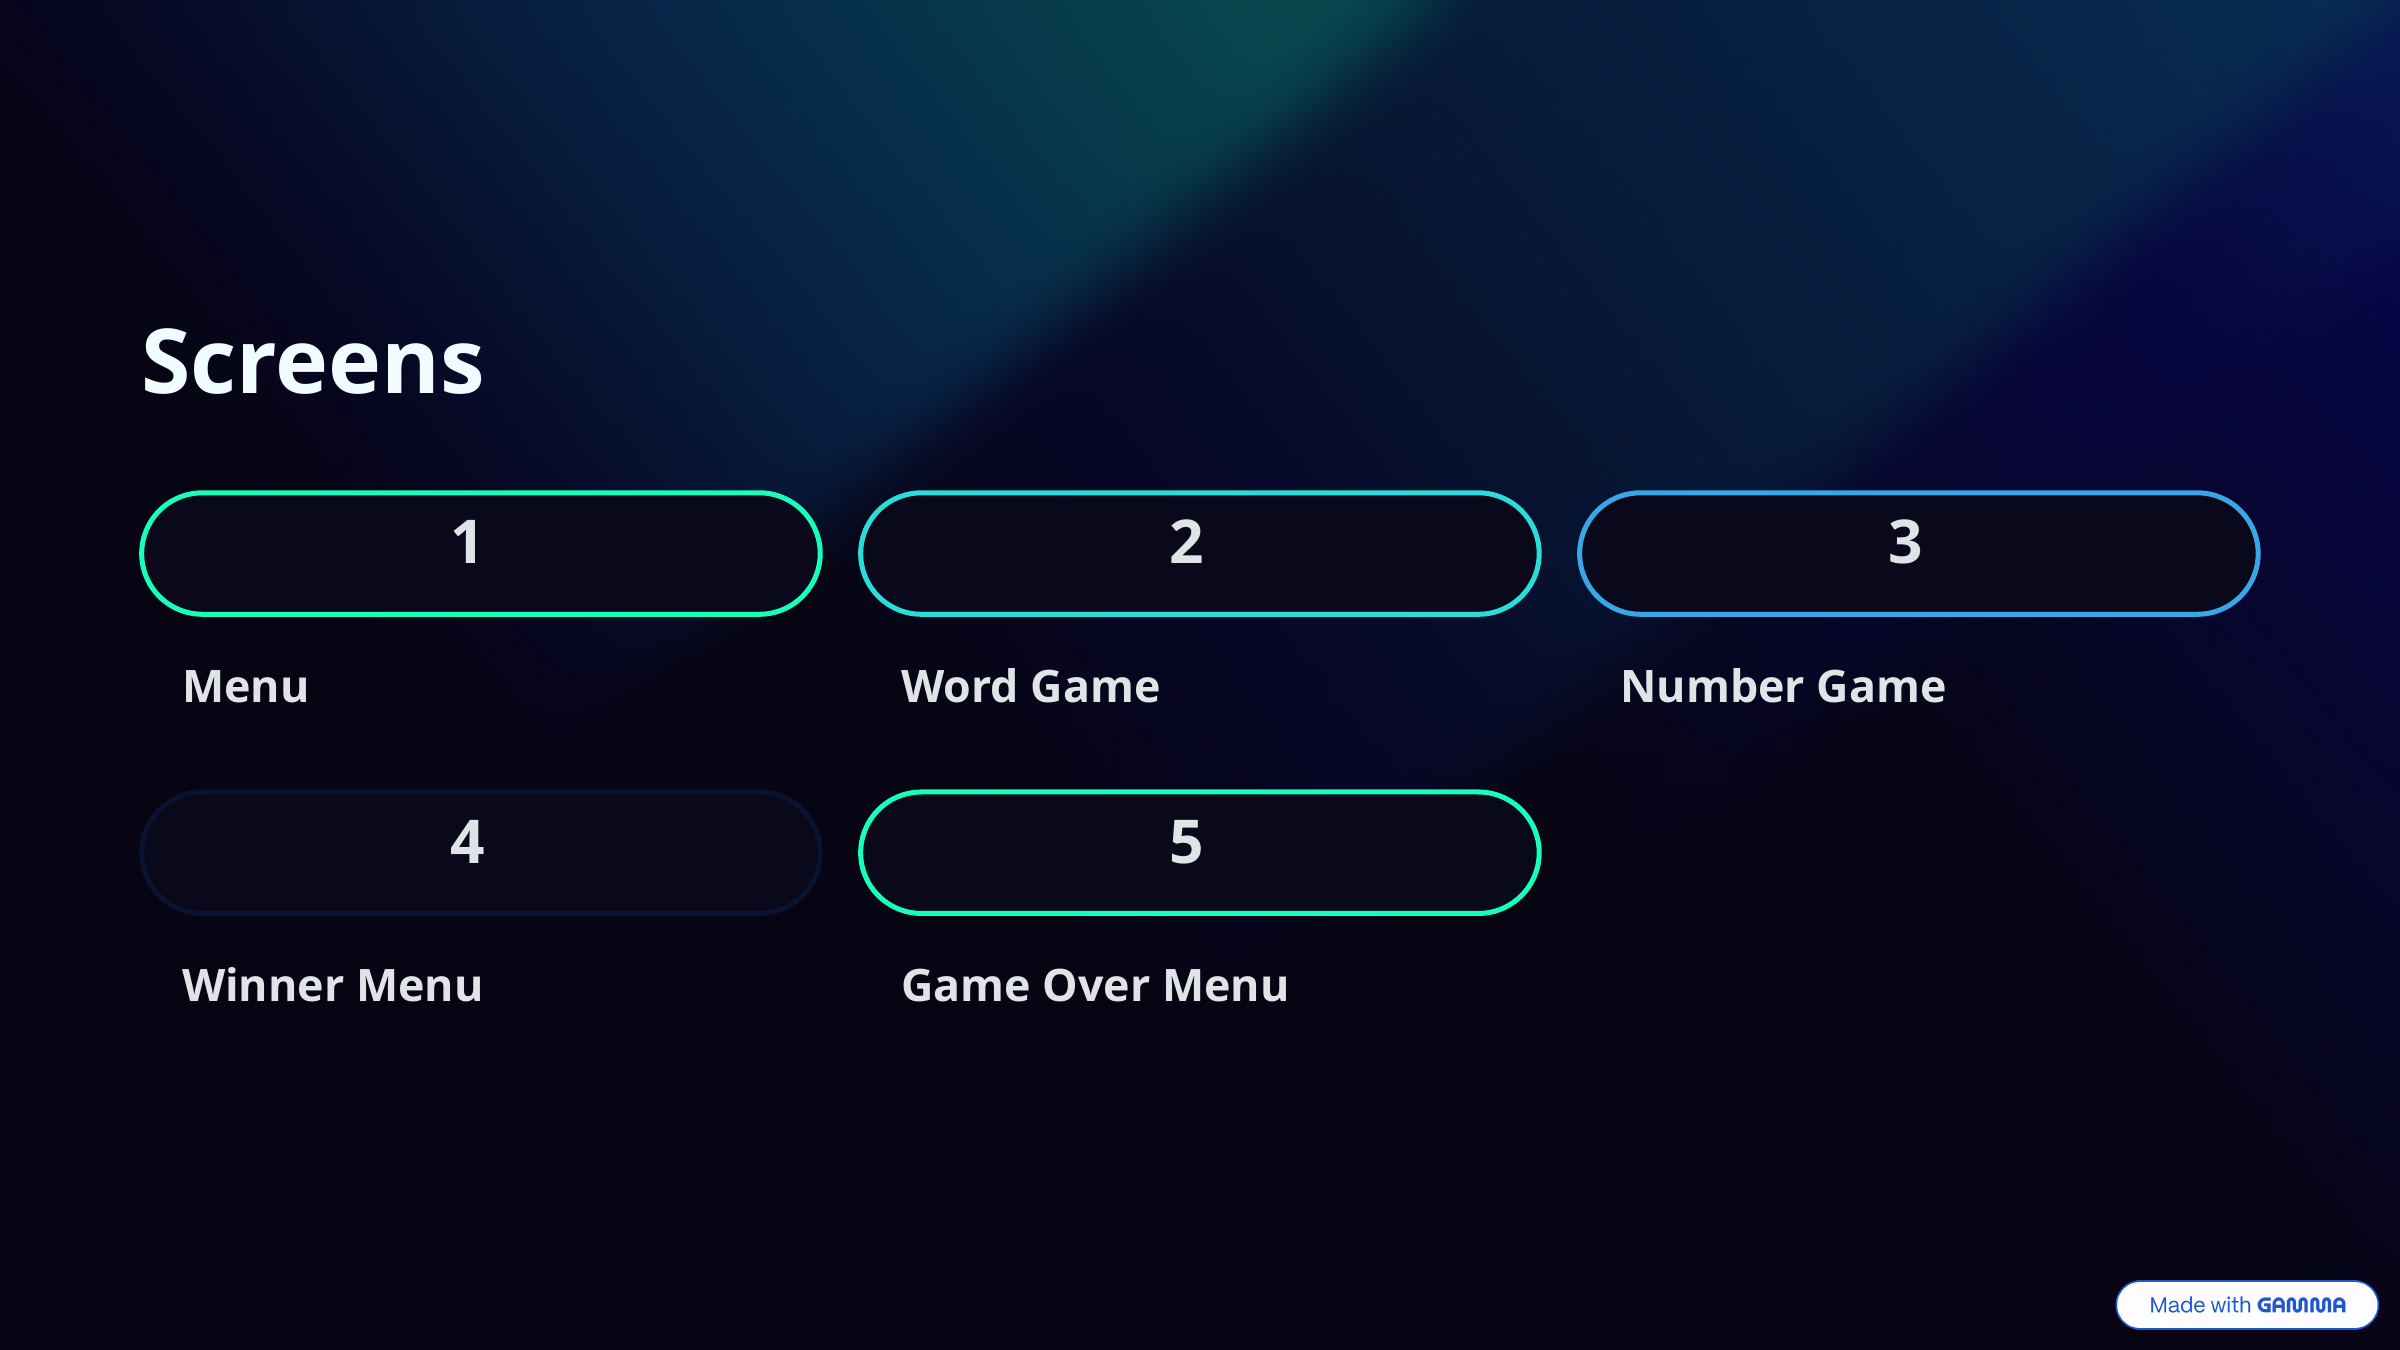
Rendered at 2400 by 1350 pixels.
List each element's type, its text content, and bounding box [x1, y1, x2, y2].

picture [2106, 1271, 2389, 1339]
text_box [1579, 492, 2259, 615]
text_box 2 [1169, 515, 1231, 592]
text_box 3 [1888, 515, 1950, 592]
text_box Word Game [901, 654, 1352, 711]
text_box [141, 492, 821, 615]
text_box [860, 791, 1540, 914]
text_box 1 [450, 515, 512, 592]
text_box 4 [450, 814, 512, 891]
text_box 5 [1169, 814, 1231, 891]
text_box [141, 791, 821, 914]
text_box Game Over Menu [901, 953, 1352, 1011]
text_box Screens [141, 299, 1042, 412]
text_box Menu [182, 654, 633, 711]
text_box Number Game [1620, 654, 2071, 711]
text_box [860, 492, 1540, 615]
text_box Winner Menu [182, 953, 633, 1011]
